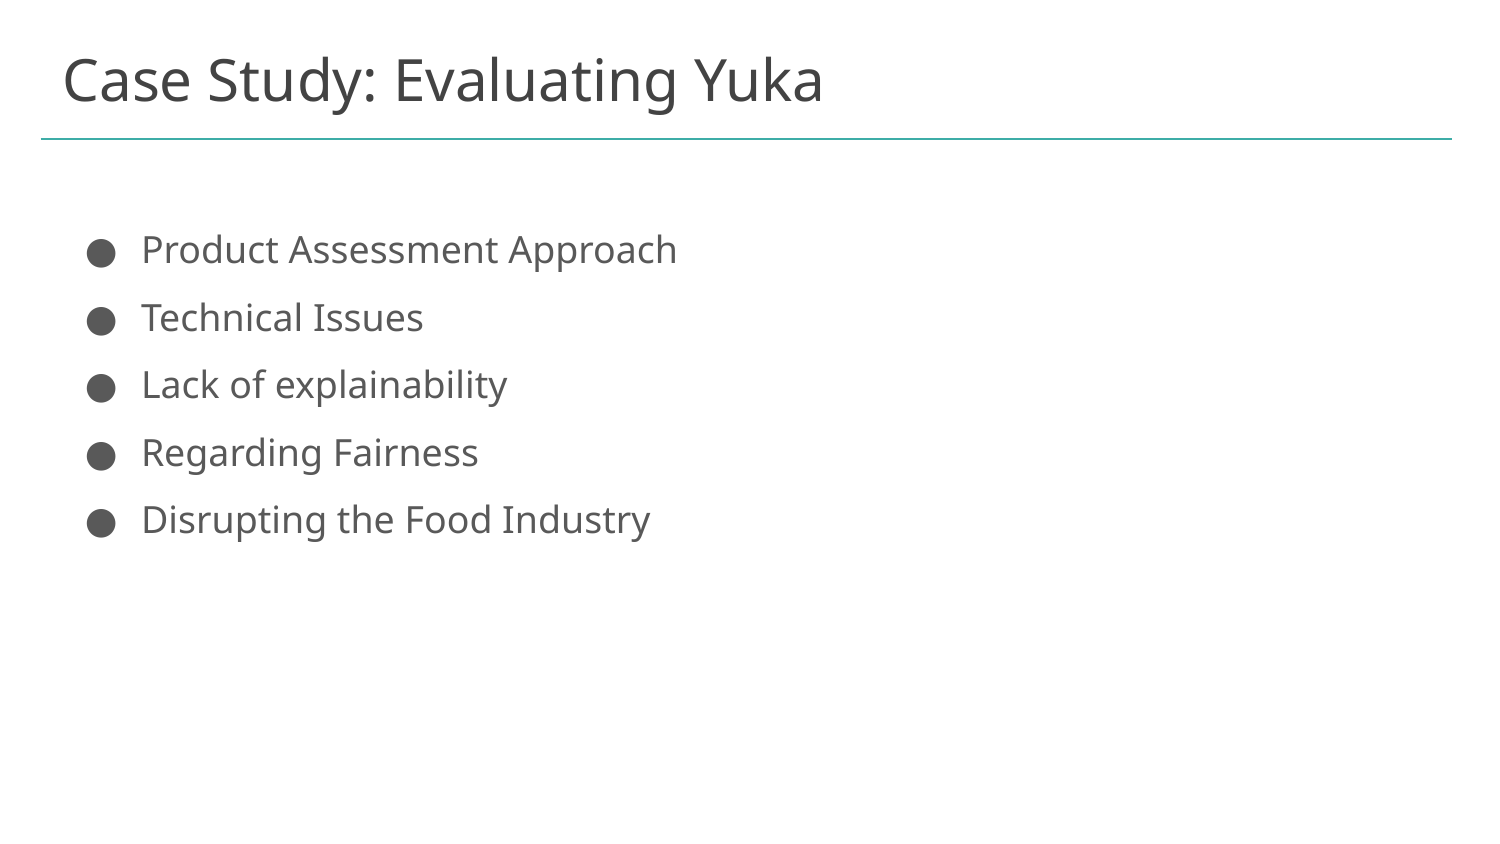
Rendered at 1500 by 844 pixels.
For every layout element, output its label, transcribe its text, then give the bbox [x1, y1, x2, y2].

list Product Assessment Approach Technical Issues Lack of explainability Regarding Fairness Disrupting the Food Industry [51, 189, 1449, 750]
title Case Study: Evaluating Yuka [47, 27, 1446, 122]
